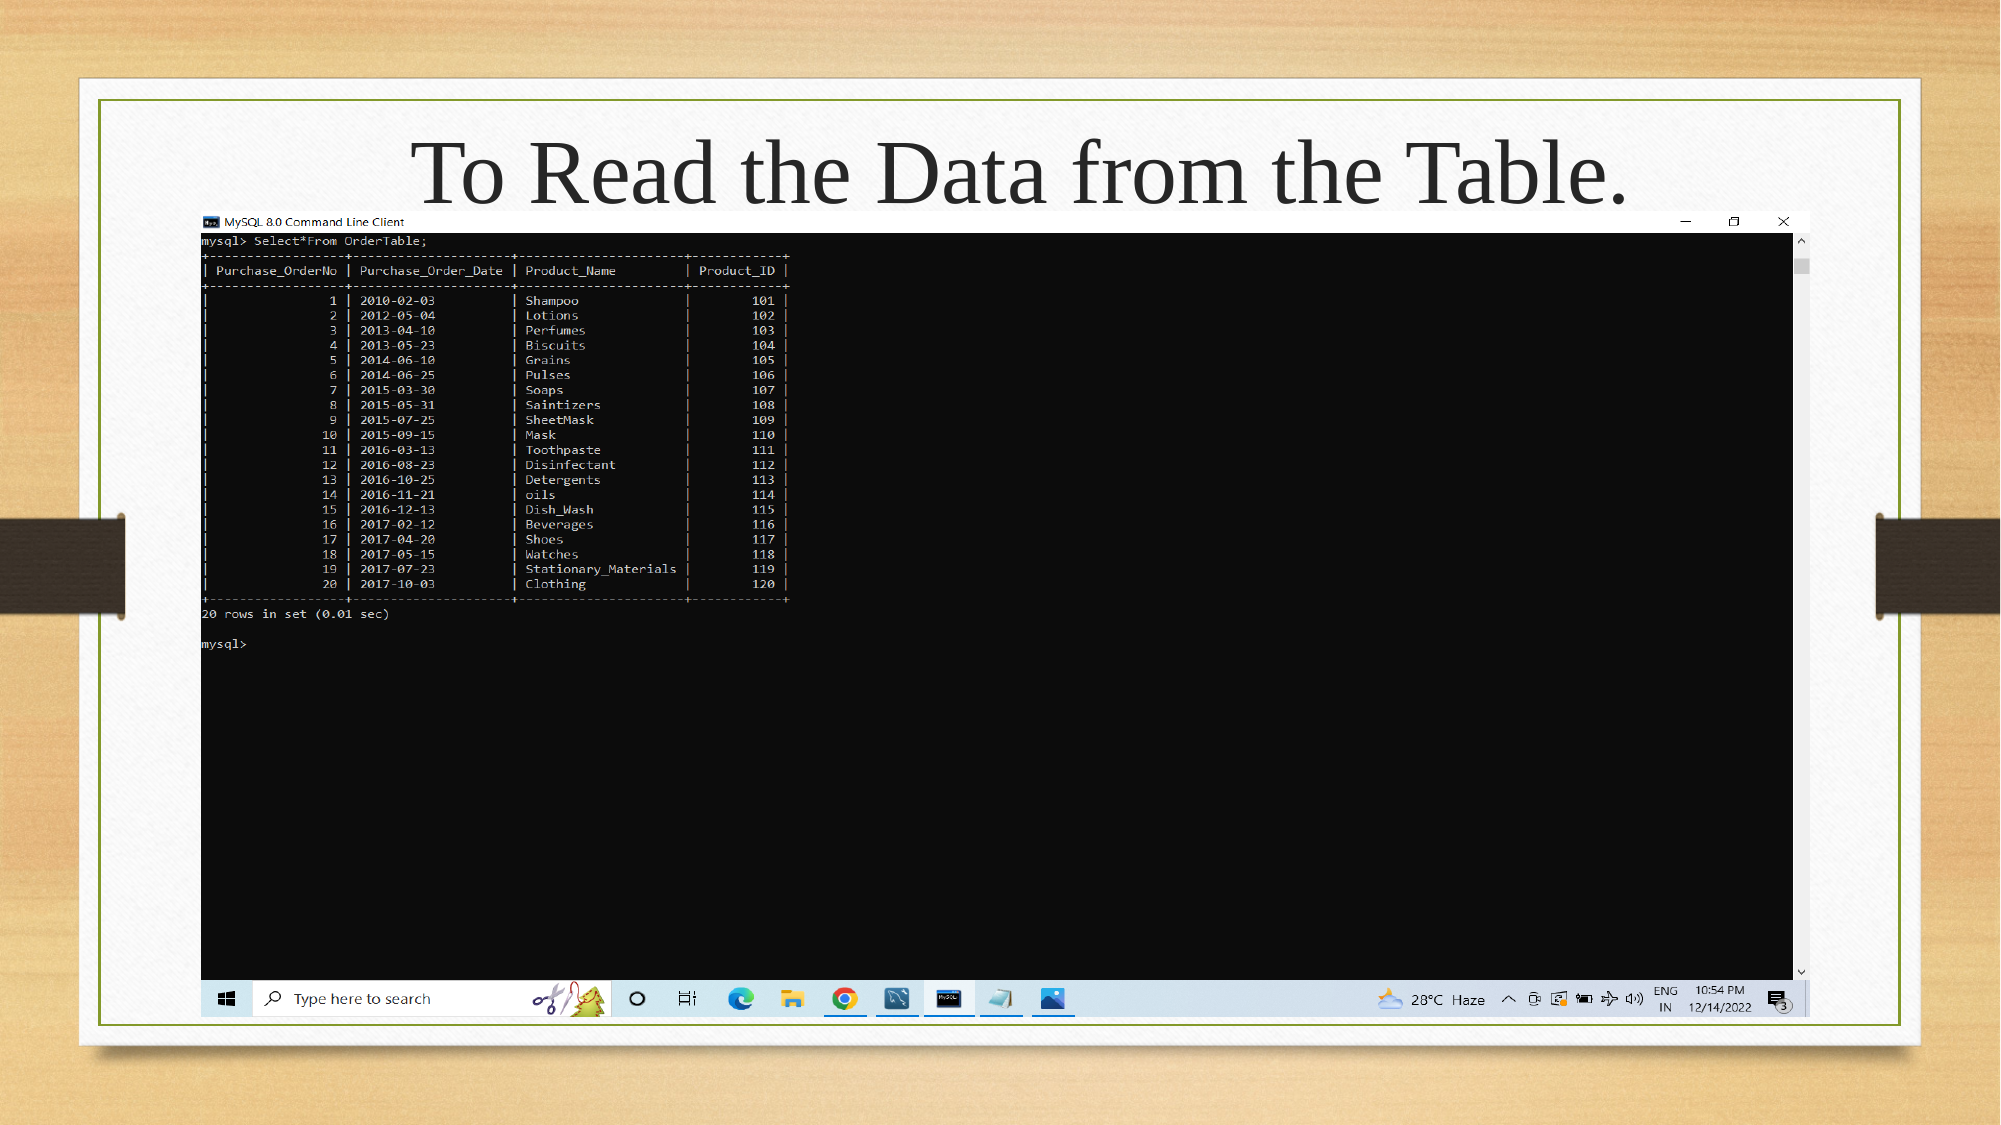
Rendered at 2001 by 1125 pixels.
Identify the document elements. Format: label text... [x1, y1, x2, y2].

picture [0, 0, 2001, 1125]
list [201, 211, 1810, 1017]
title To Read the Data from the Table. [234, 60, 1810, 211]
